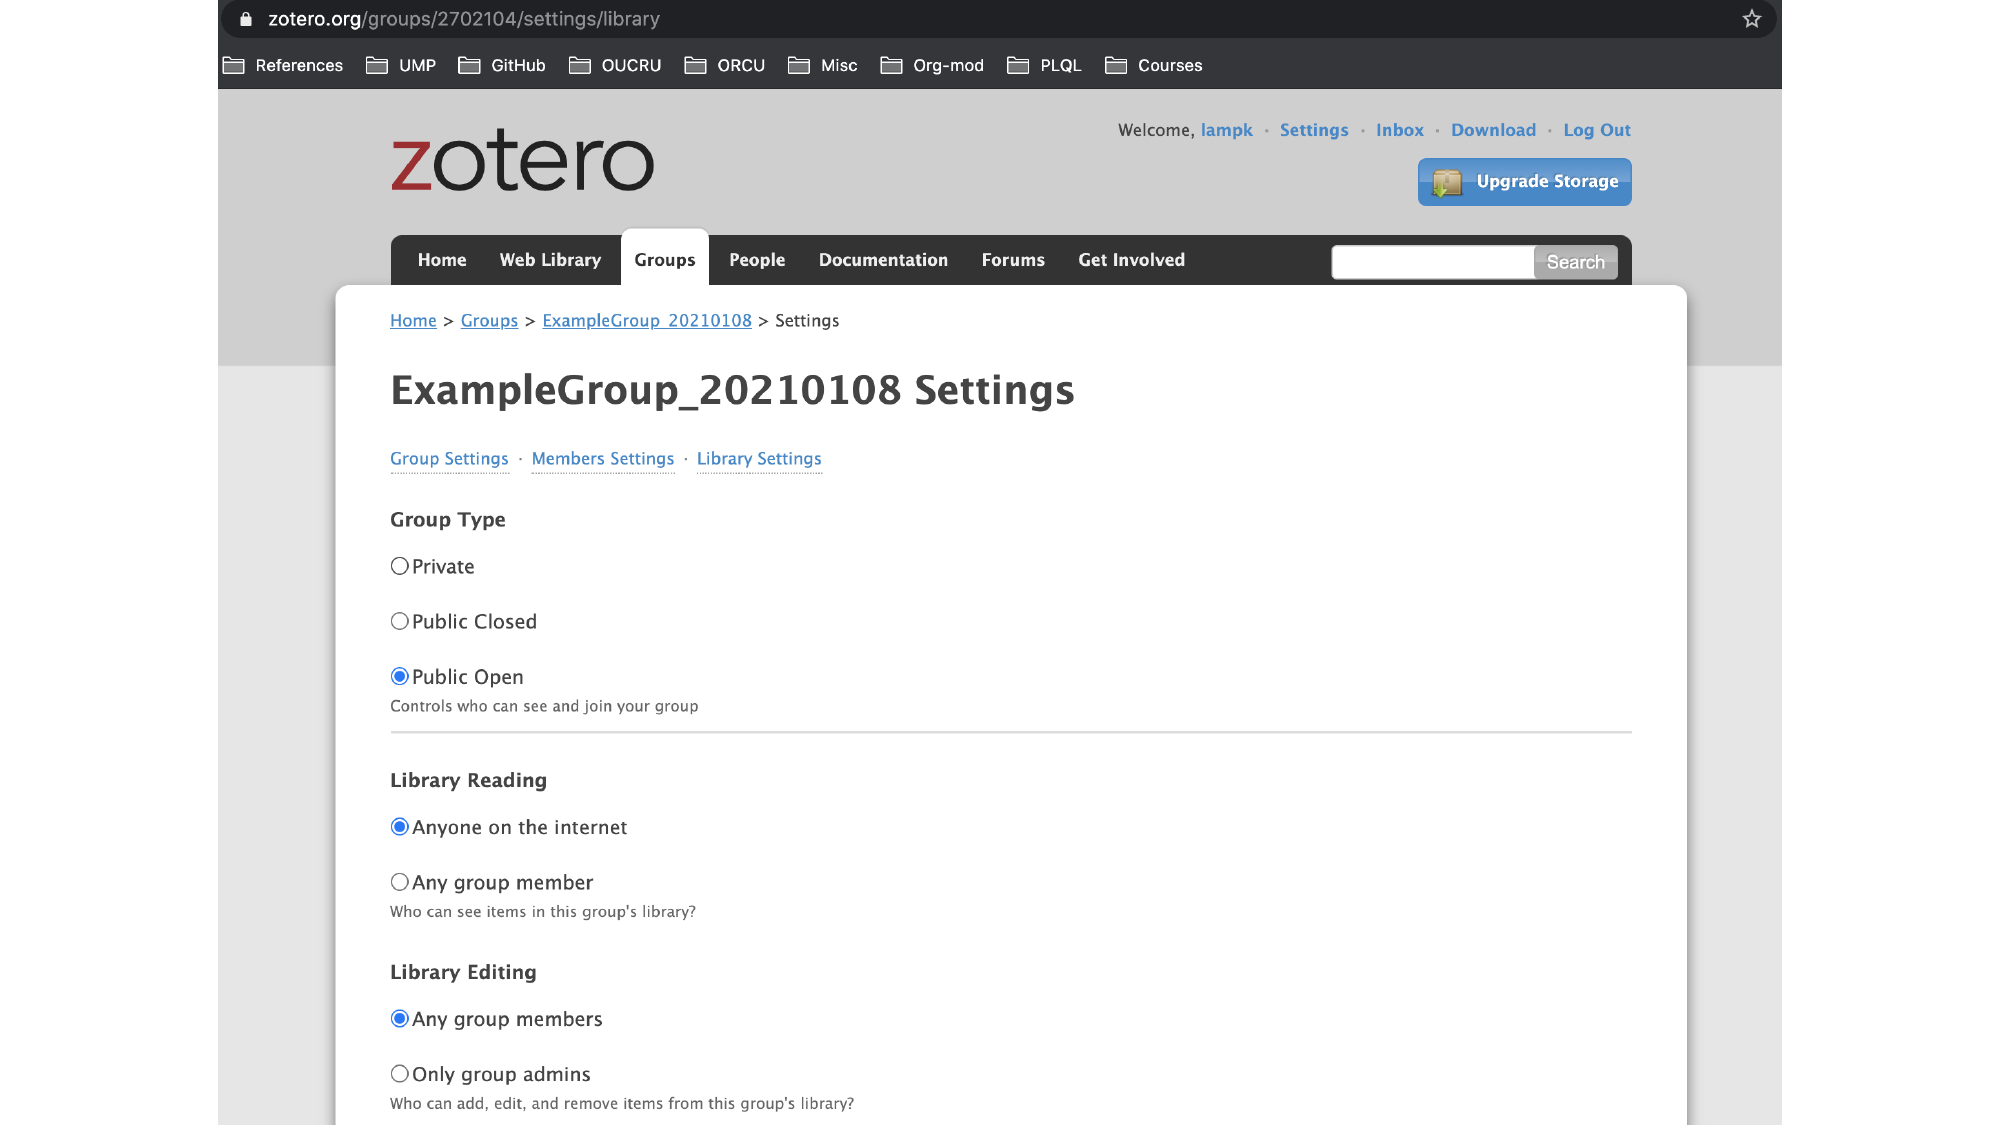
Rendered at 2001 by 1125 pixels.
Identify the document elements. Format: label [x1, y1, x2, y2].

picture [218, 0, 1782, 1125]
